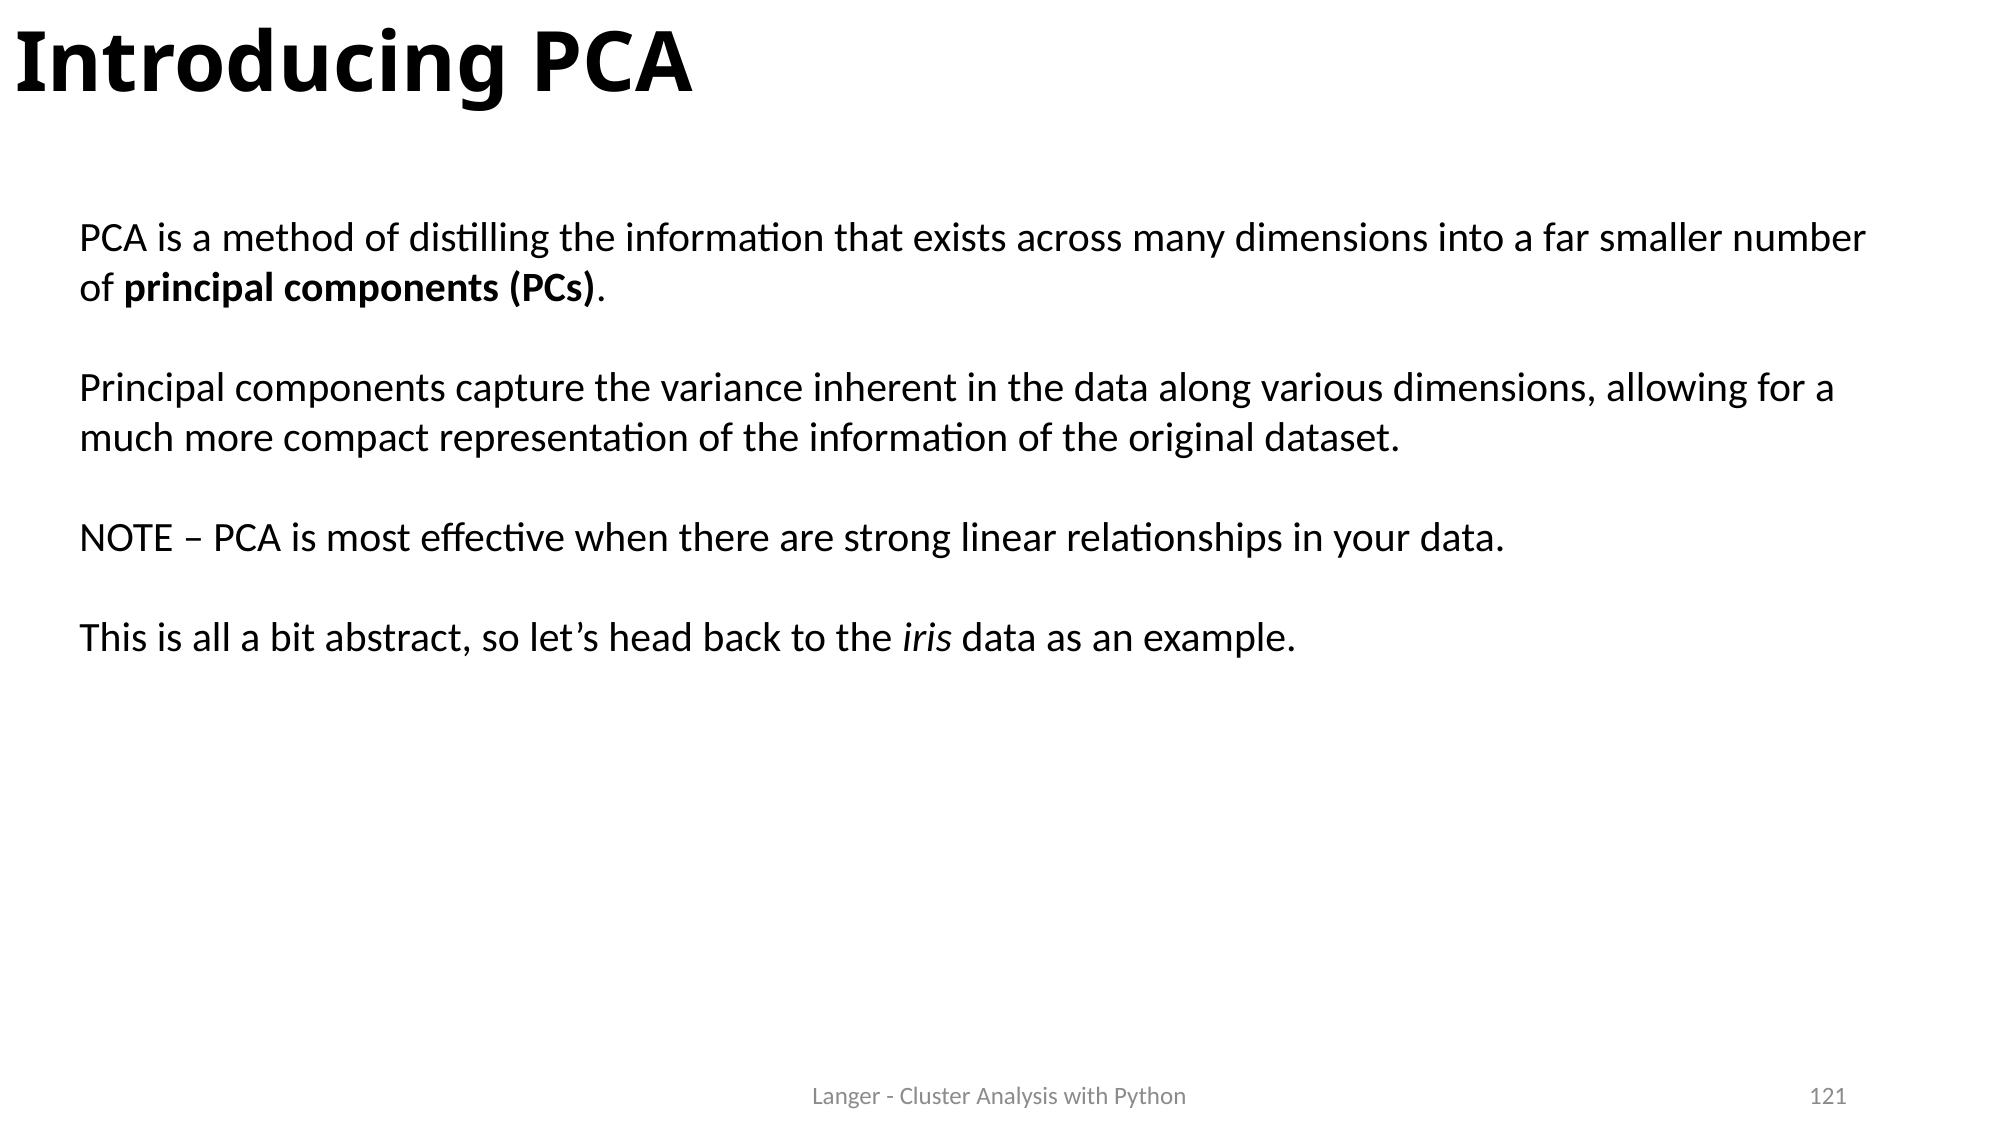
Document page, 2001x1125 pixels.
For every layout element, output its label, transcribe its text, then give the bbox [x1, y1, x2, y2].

footer Langer - Cluster Analysis with Python [662, 1064, 1338, 1125]
slide_number 121 [1412, 1064, 1863, 1125]
title Introducing PCA [0, 3, 1597, 128]
text_box PCA is a method of distilling the information that exists across many dimensions into a far smaller number of principal components (PCs). Principal components capture the variance inherent in the data along various dimensions, allowing for a much more compact representation of the information of the original dataset. NOTE – PCA is most effective when there are strong linear relationships in your data. This is all a bit abstract, so let’s head back to the iris data as an example. [64, 202, 1925, 668]
